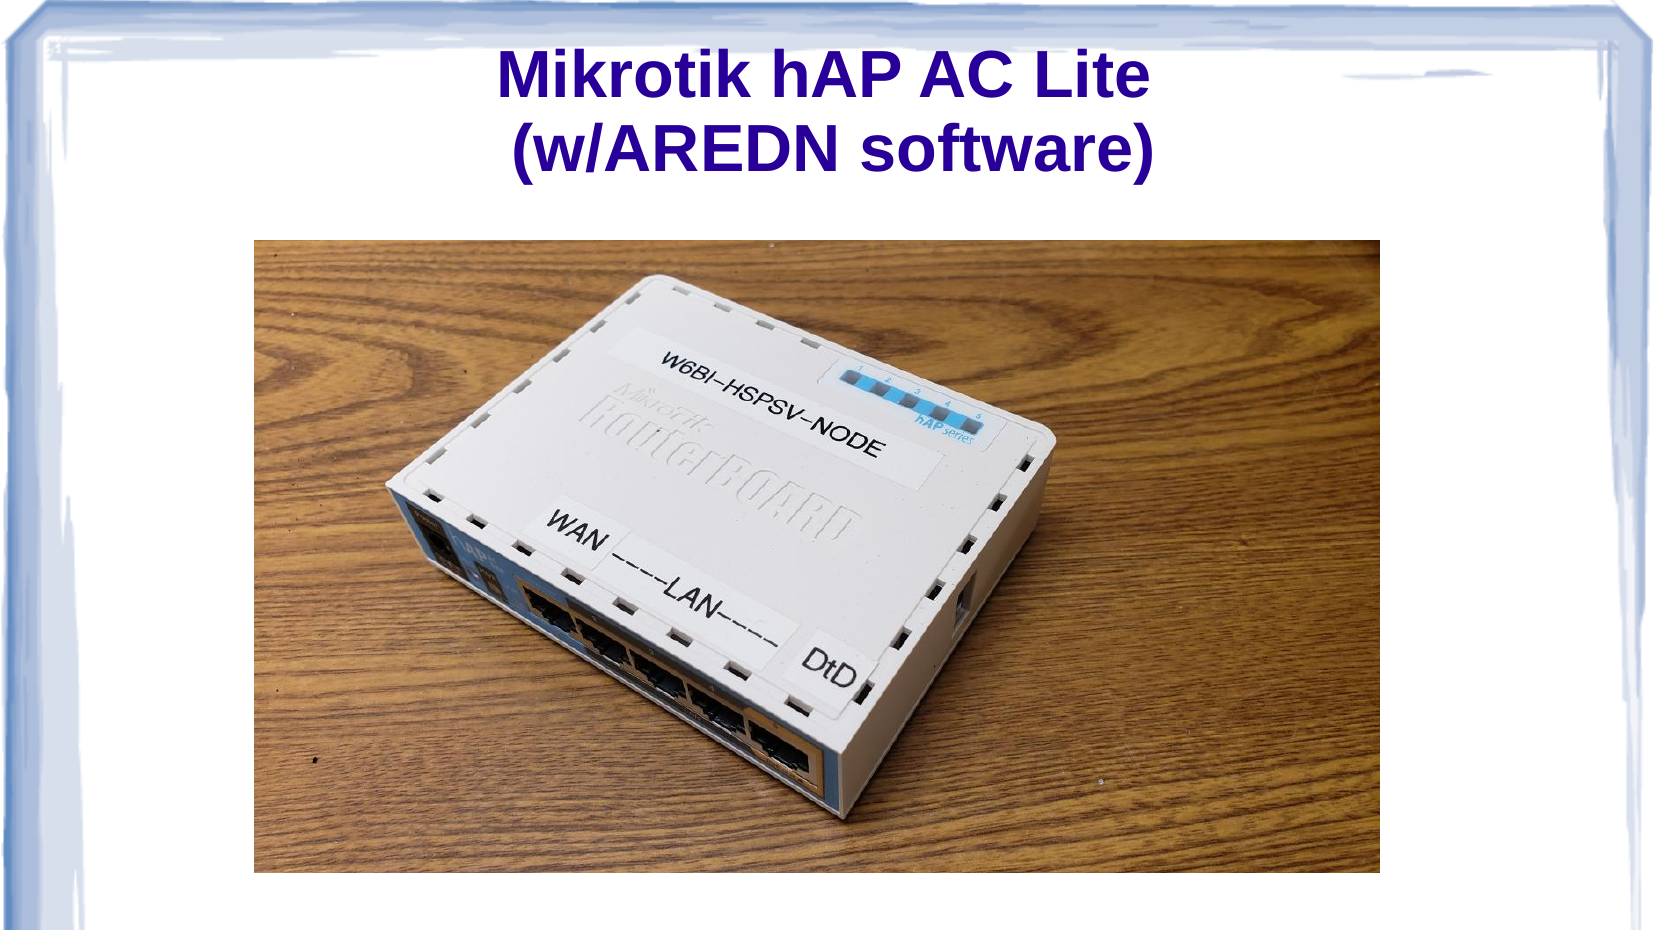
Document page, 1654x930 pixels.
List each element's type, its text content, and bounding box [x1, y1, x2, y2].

title Mikrotik hAP AC Lite (w/AREDN software) [90, 29, 1578, 196]
picture [0, 0, 1654, 930]
